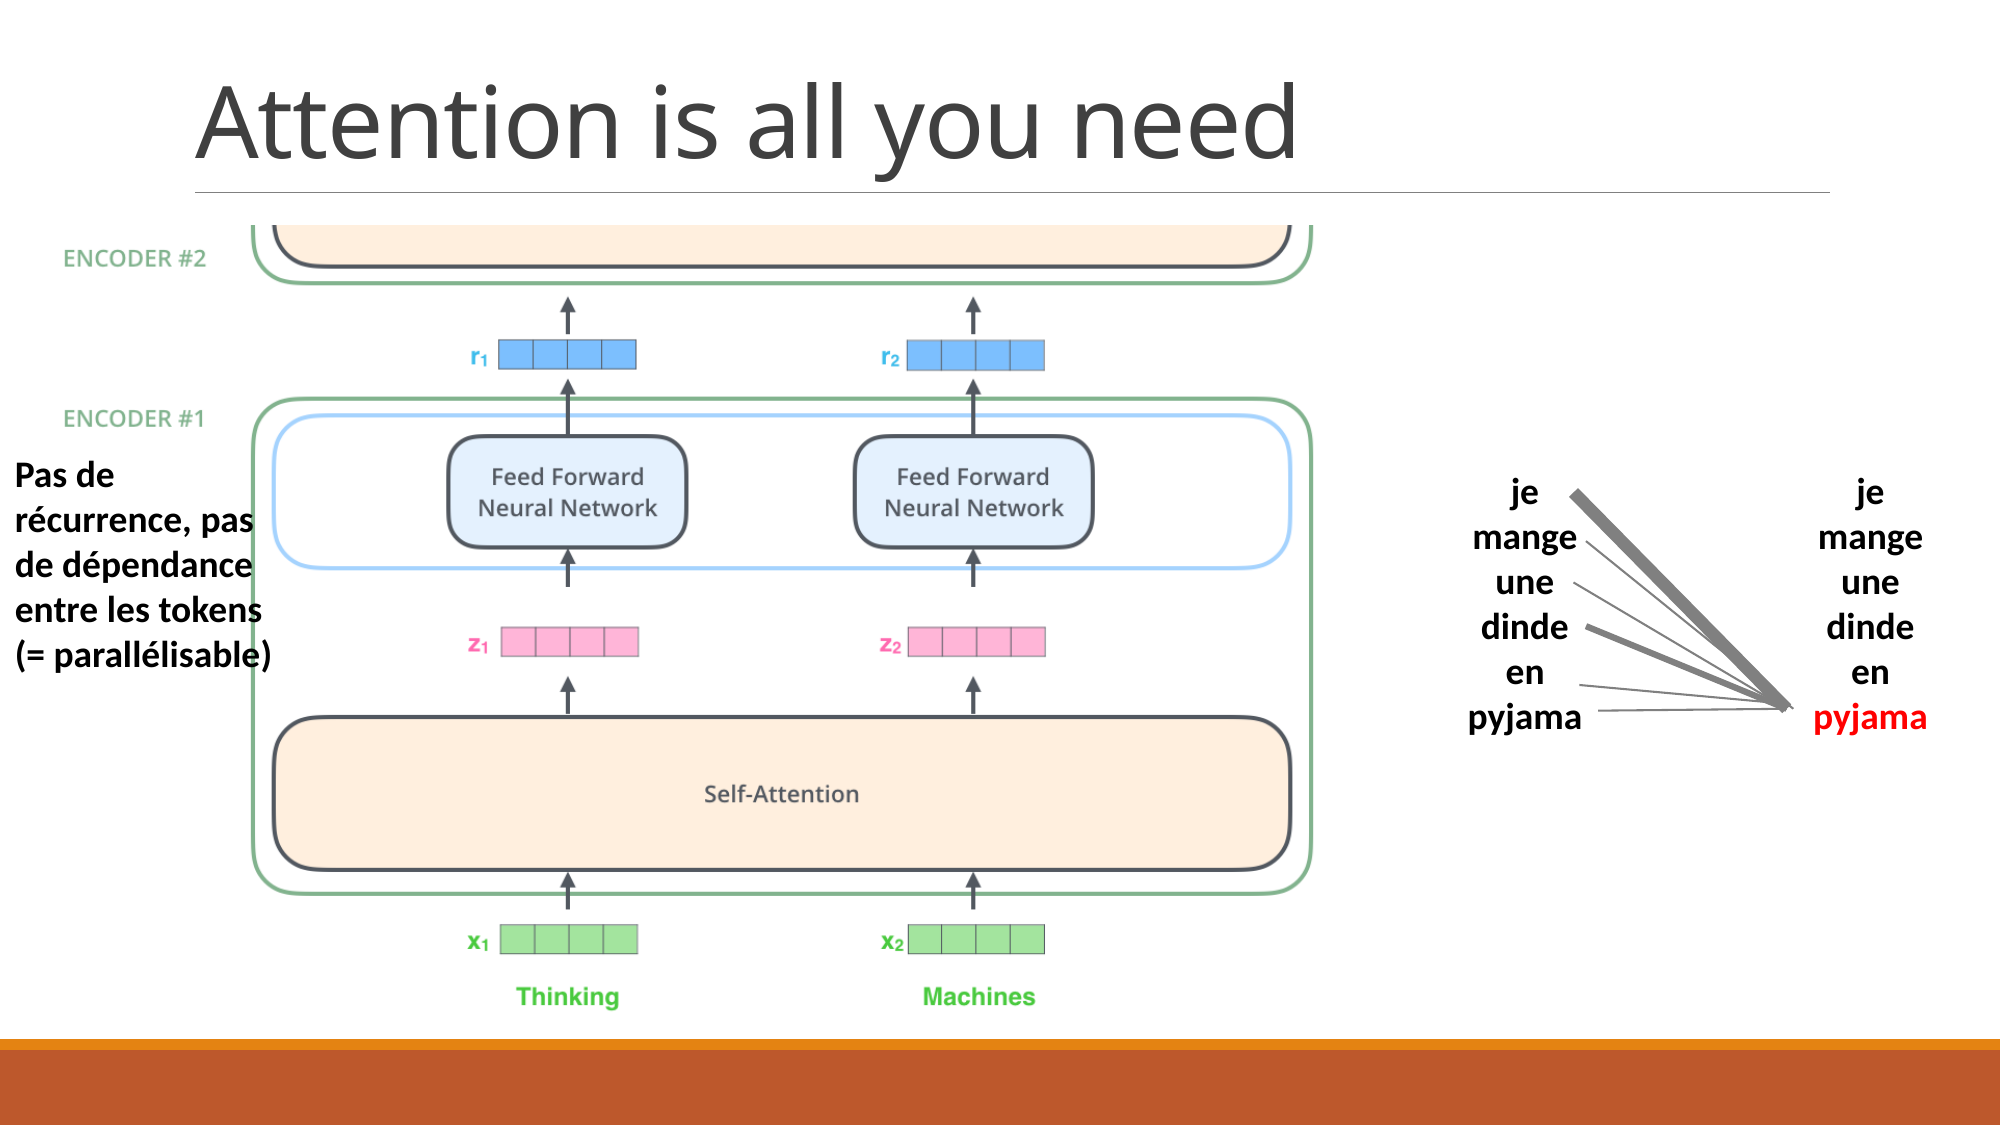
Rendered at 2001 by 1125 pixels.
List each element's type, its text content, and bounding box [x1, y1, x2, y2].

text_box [1578, 684, 1788, 705]
text_box je mange une dinde en pyjama [1441, 459, 1609, 745]
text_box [1572, 491, 1788, 581]
picture [42, 225, 1362, 1028]
text_box Pas de récurrence, pas de dépendance entre les tokens (= parallélisable) [0, 442, 40, 683]
title Attention is all you need [180, 47, 1830, 187]
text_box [1597, 708, 1788, 712]
text_box je mange une dinde en pyjama [1786, 459, 1955, 745]
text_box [1585, 540, 1794, 582]
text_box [1572, 581, 1788, 710]
